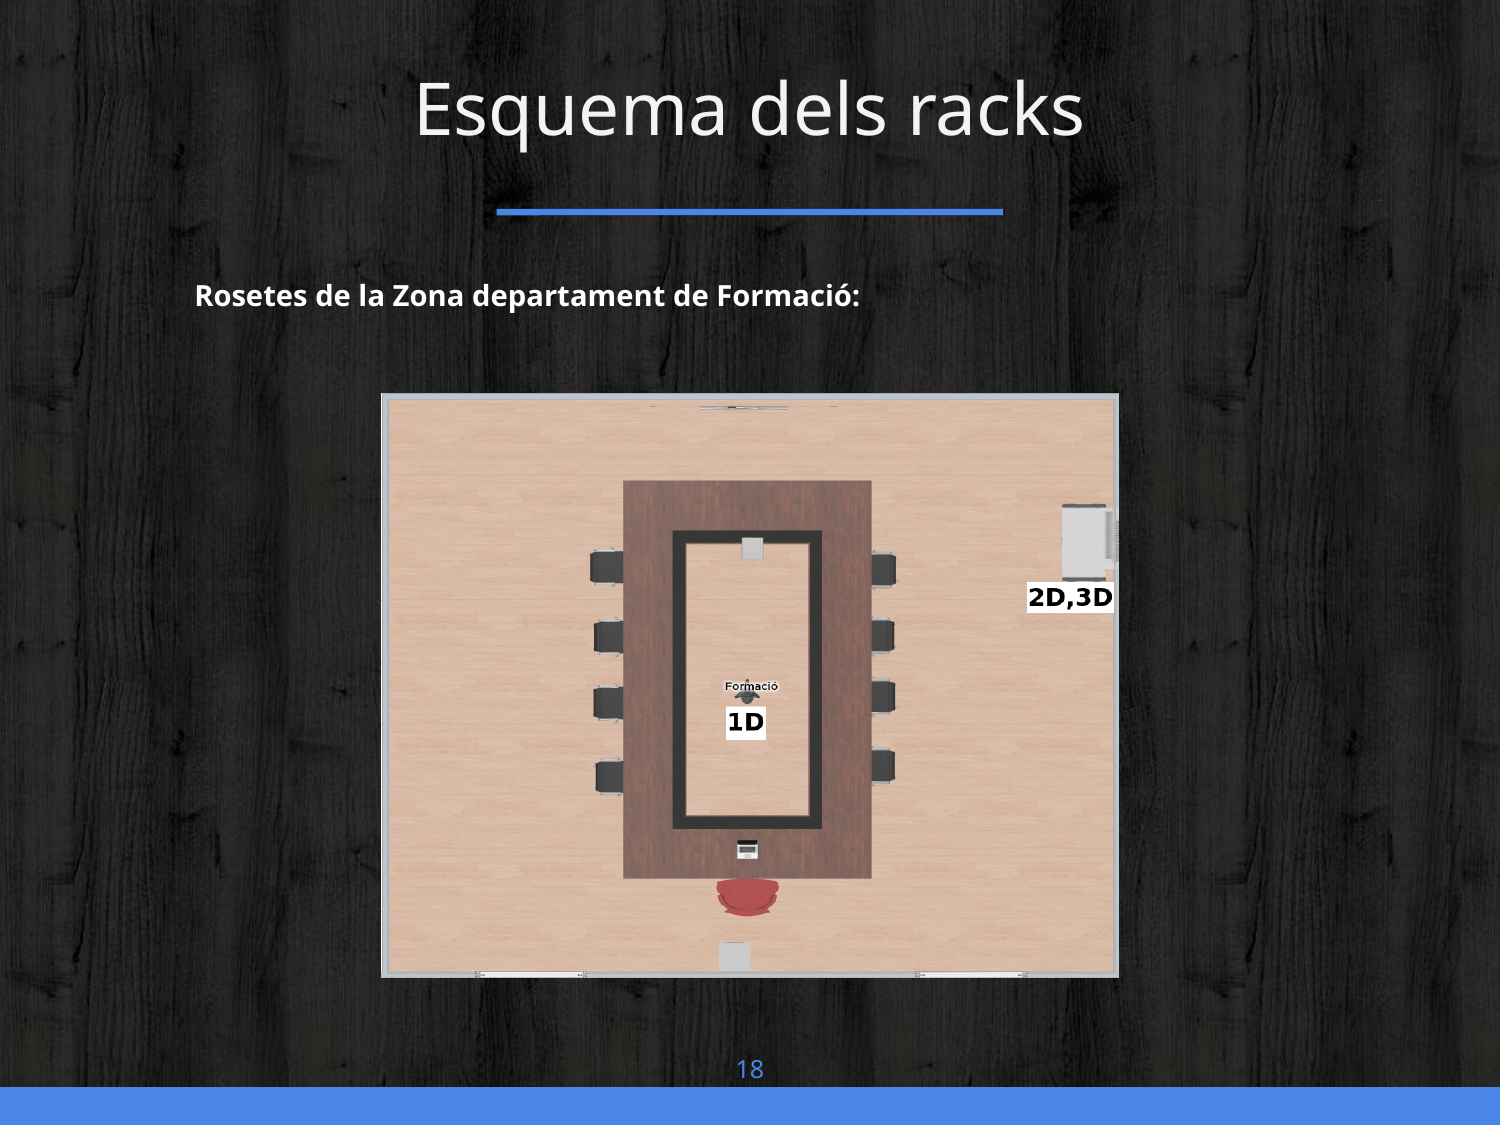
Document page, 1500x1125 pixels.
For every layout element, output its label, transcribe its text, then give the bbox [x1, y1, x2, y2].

title Esquema dels racks [75, 0, 1425, 213]
text_box [0, 1087, 1500, 1125]
picture [0, 0, 1500, 1087]
text_box Rosetes de la Zona departament de Formació: [179, 262, 1090, 332]
slide_number 18 [705, 1038, 795, 1087]
